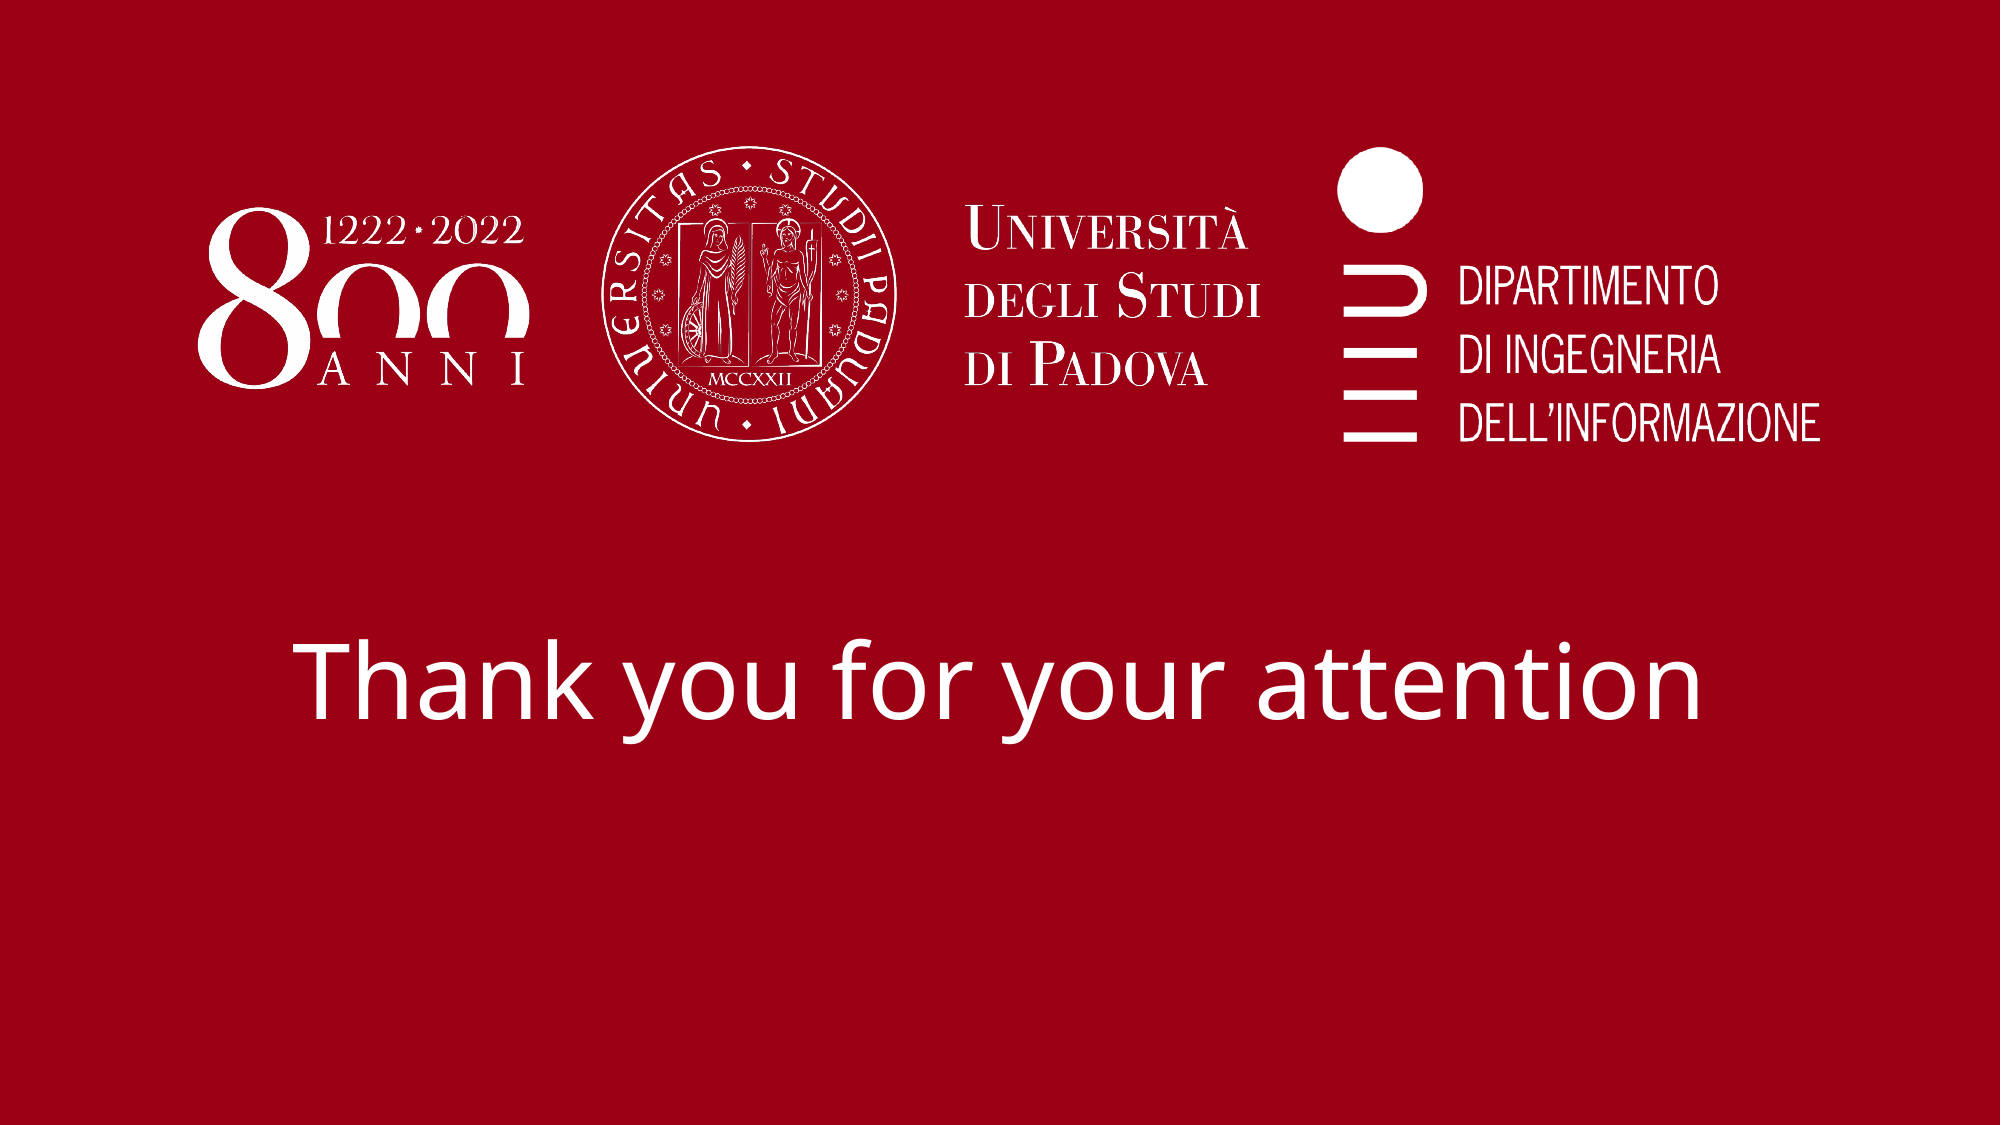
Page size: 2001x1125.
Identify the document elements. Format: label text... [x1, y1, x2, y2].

picture [1337, 147, 1820, 442]
title Thank you for your attention [249, 519, 1750, 750]
picture [197, 146, 1260, 442]
